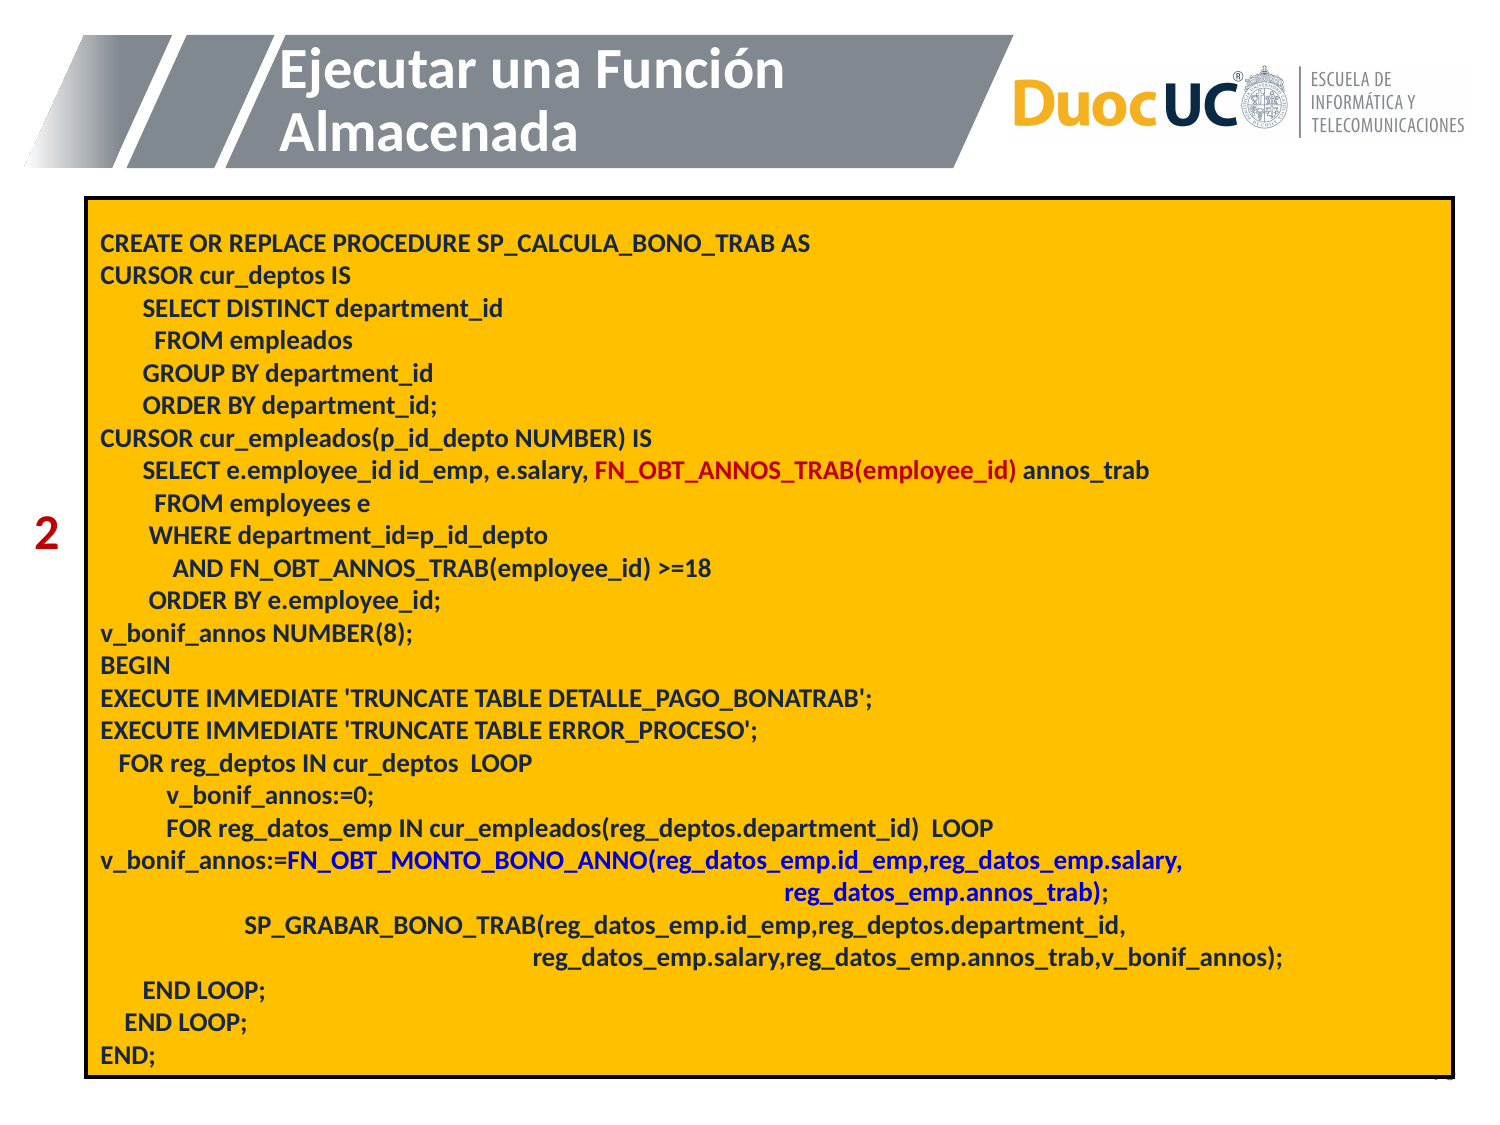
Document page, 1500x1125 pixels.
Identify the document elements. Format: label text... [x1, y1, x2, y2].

text_box CREATE OR REPLACE PROCEDURE SP_CALCULA_BONO_TRAB AS CURSOR cur_deptos IS SELECT DISTINCT department_id FROM empleados GROUP BY department_id ORDER BY department_id; CURSOR cur_empleados(p_id_depto NUMBER) IS SELECT e.employee_id id_emp, e.salary, FN_OBT_ANNOS_TRAB(employee_id) annos_trab FROM employees e WHERE department_id=p_id_depto AND FN_OBT_ANNOS_TRAB(employee_id) >=18 ORDER BY e.employee_id; v_bonif_annos NUMBER(8); BEGIN EXECUTE IMMEDIATE 'TRUNCATE TABLE DETALLE_PAGO_BONATRAB'; EXECUTE IMMEDIATE 'TRUNCATE TABLE ERROR_PROCESO'; FOR reg_deptos IN cur_deptos LOOP v_bonif_annos:=0; FOR reg_datos_emp IN cur_empleados(reg_deptos.department_id) LOOP v_bonif_annos:=FN_OBT_MONTO_BONO_ANNO(reg_datos_emp.id_emp,reg_datos_emp.salary, reg_datos_emp.annos_trab); SP_GRABAR_BONO_TRAB(reg_datos_emp.id_emp,reg_deptos.department_id, reg_datos_emp.salary,reg_datos_emp.annos_trab,v_bonif_annos); END LOOP; END LOOP; END; [85, 197, 1454, 1078]
title Ejecutar una Función Almacenada [264, 34, 969, 169]
text_box 2 [19, 492, 79, 593]
picture [1013, 63, 1465, 140]
